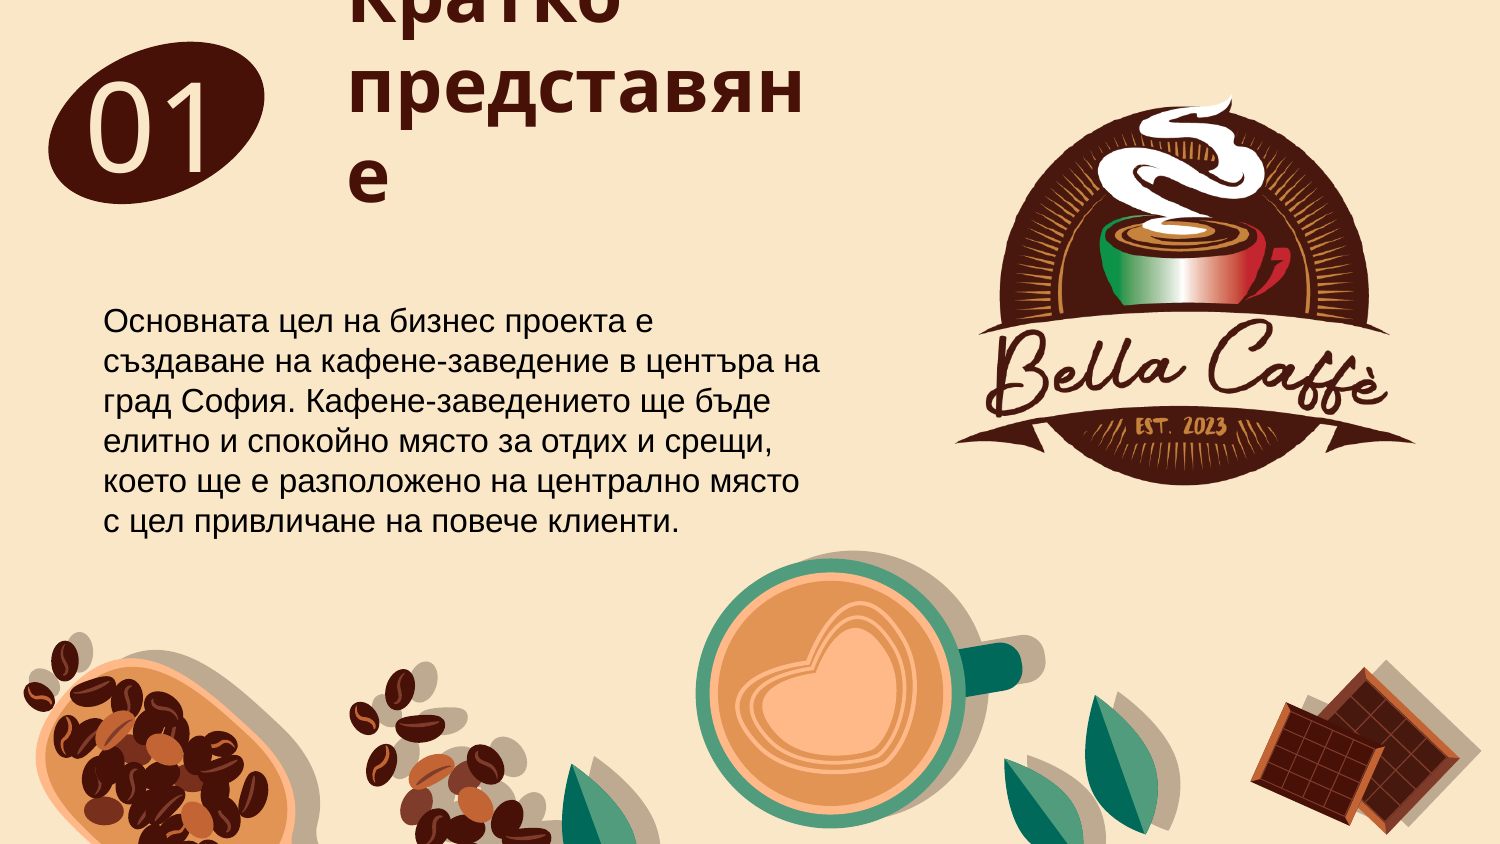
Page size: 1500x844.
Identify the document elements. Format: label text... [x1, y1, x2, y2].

text_box [112, 41, 265, 147]
picture [925, 57, 1453, 509]
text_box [1002, 688, 1192, 844]
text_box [466, 659, 670, 844]
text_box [1250, 659, 1482, 836]
text_box [48, 98, 202, 205]
title Кратко представяне [331, 40, 842, 233]
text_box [0, 610, 461, 844]
text_box Основната цел на бизнес проекта е създаване на кафене-заведение в центъра на град София. Кафене-заведението ще бъде елитно и спокойно място за отдих и срещи, което ще е разположено на централно място с цел привличане на повече клиенти. [88, 292, 839, 547]
title 01 [69, 63, 244, 182]
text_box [677, 532, 1048, 839]
